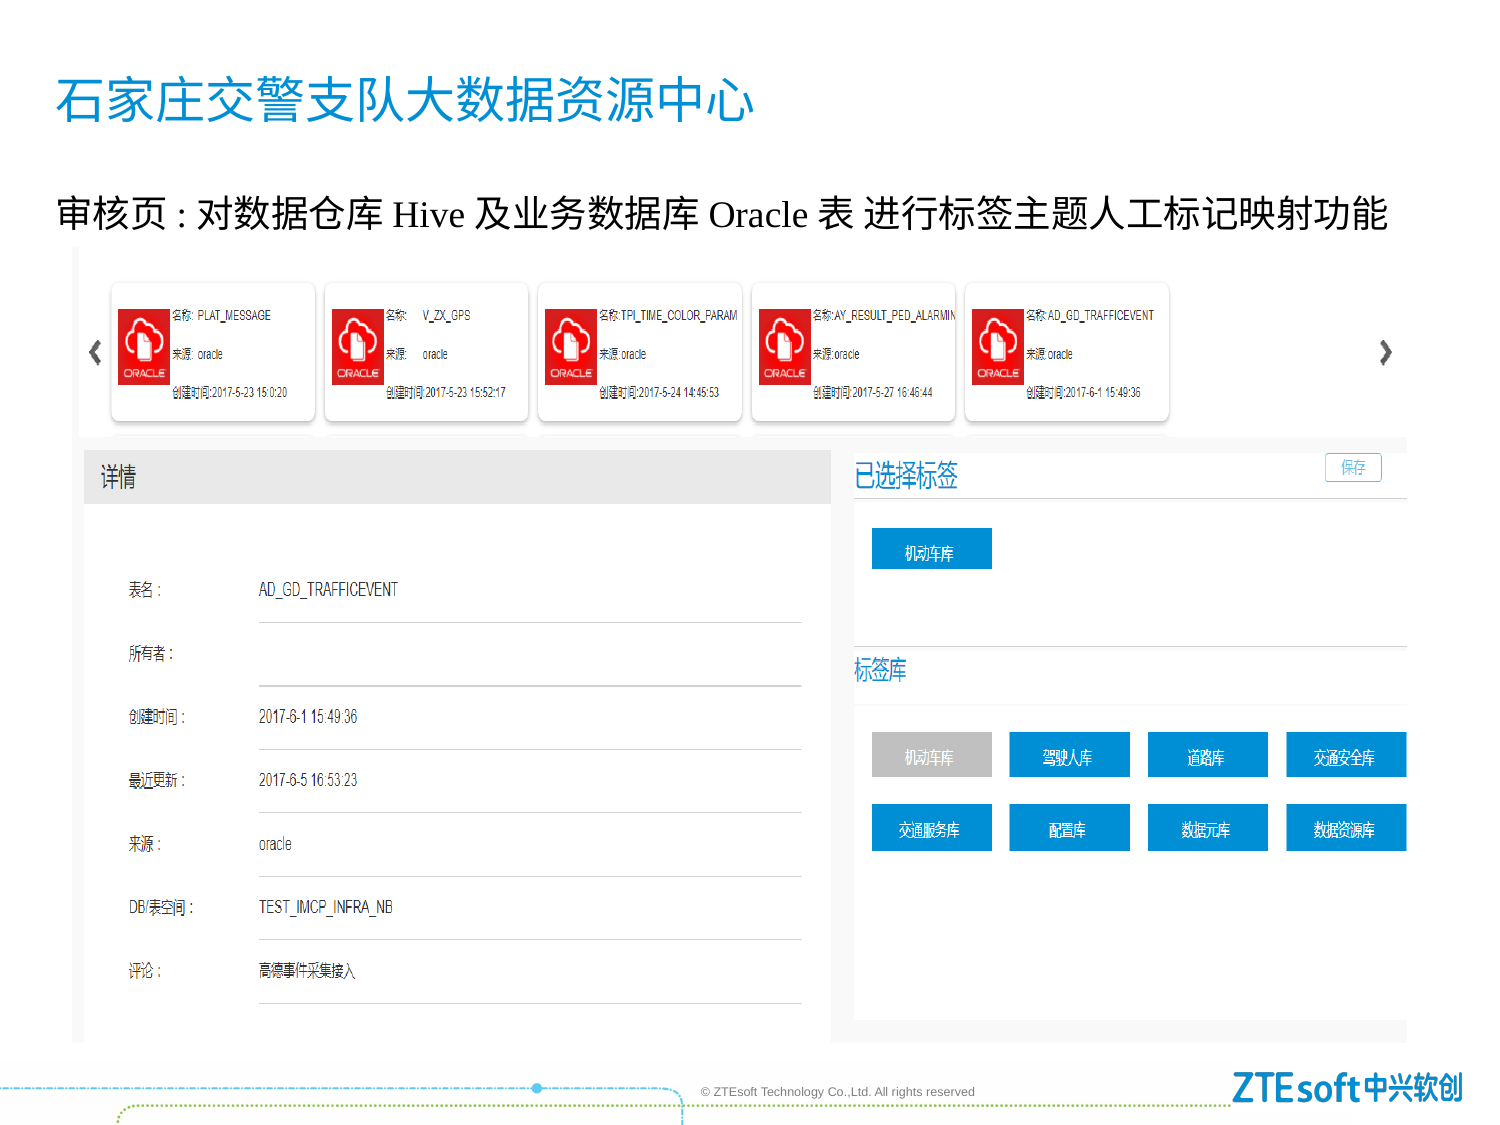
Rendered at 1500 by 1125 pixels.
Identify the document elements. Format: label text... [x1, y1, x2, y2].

picture [1364, 830, 1370, 837]
picture [0, 1061, 1464, 1125]
list 审核页:对数据仓库Hive及业务数据库Oracle表 进行标签主题人工标记映射功能 [54, 177, 1453, 1044]
picture [1327, 824, 1331, 836]
picture [72, 245, 1407, 1043]
picture [1316, 822, 1325, 836]
title 石家庄交警支队大数据资源中心 [54, 68, 1453, 177]
picture [1331, 753, 1337, 763]
